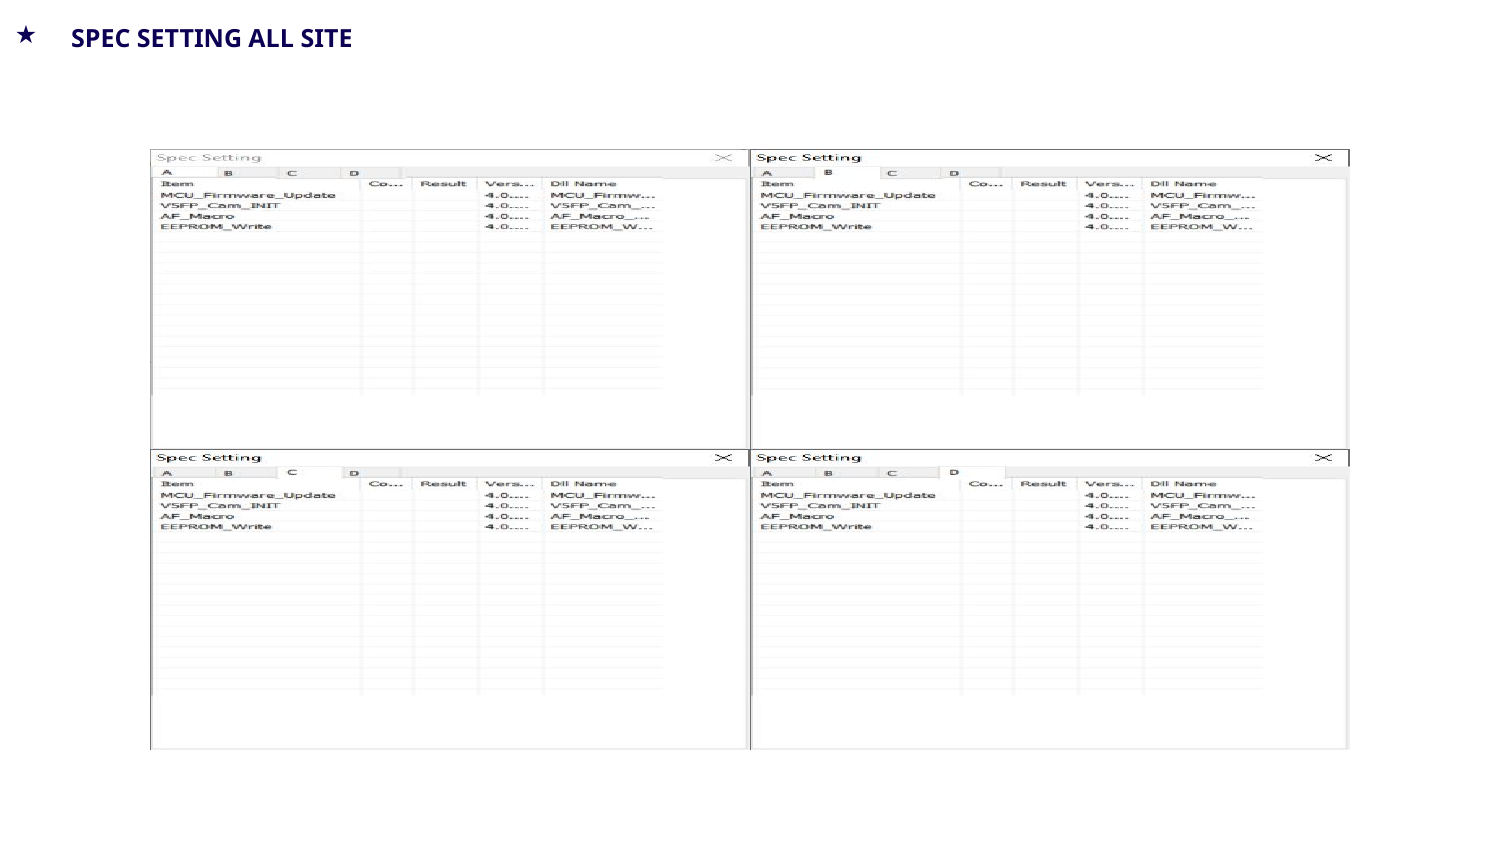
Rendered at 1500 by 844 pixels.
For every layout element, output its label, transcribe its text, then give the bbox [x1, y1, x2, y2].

picture [149, 149, 1350, 750]
text_box SPEC SETTING ALL SITE [0, 0, 825, 75]
